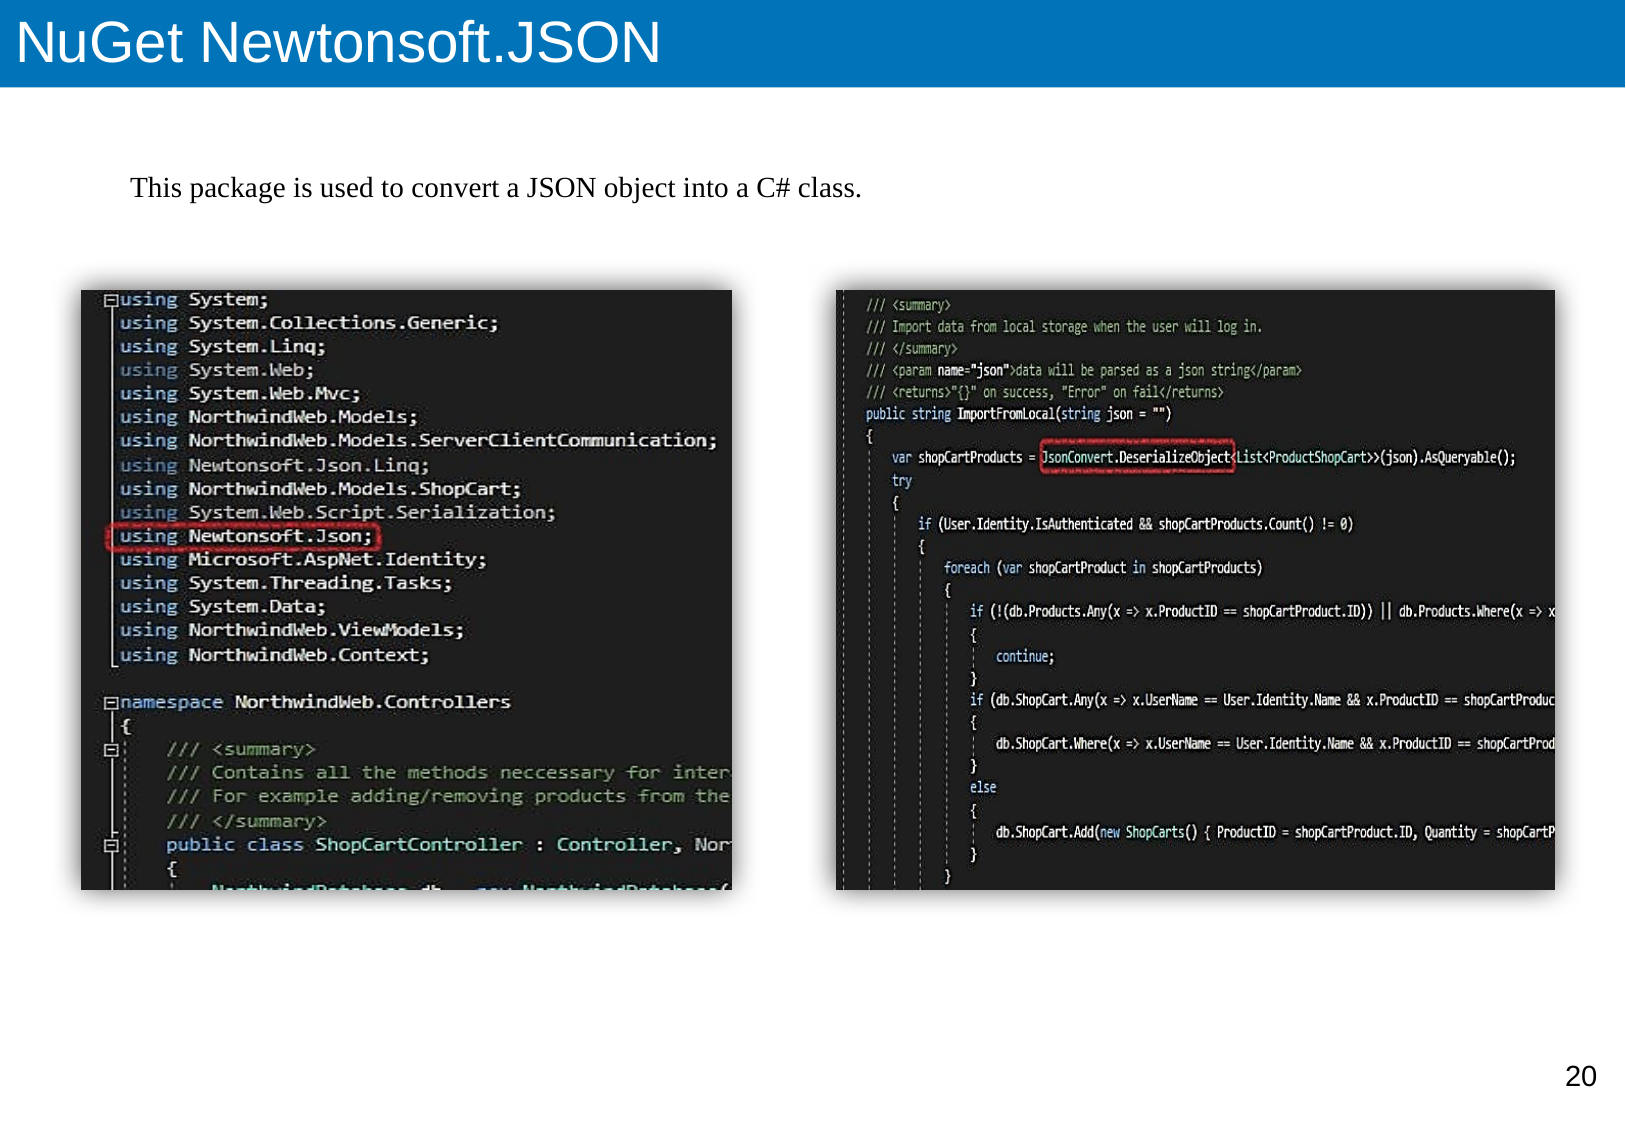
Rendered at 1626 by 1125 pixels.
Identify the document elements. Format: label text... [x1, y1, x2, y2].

text_box This package is used to convert a JSON object into a C# class. [115, 160, 1333, 211]
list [835, 290, 1556, 890]
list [81, 290, 732, 890]
slide_number 20 [1233, 1049, 1613, 1113]
title NuGet Newtonsoft.JSON [0, 0, 1463, 79]
